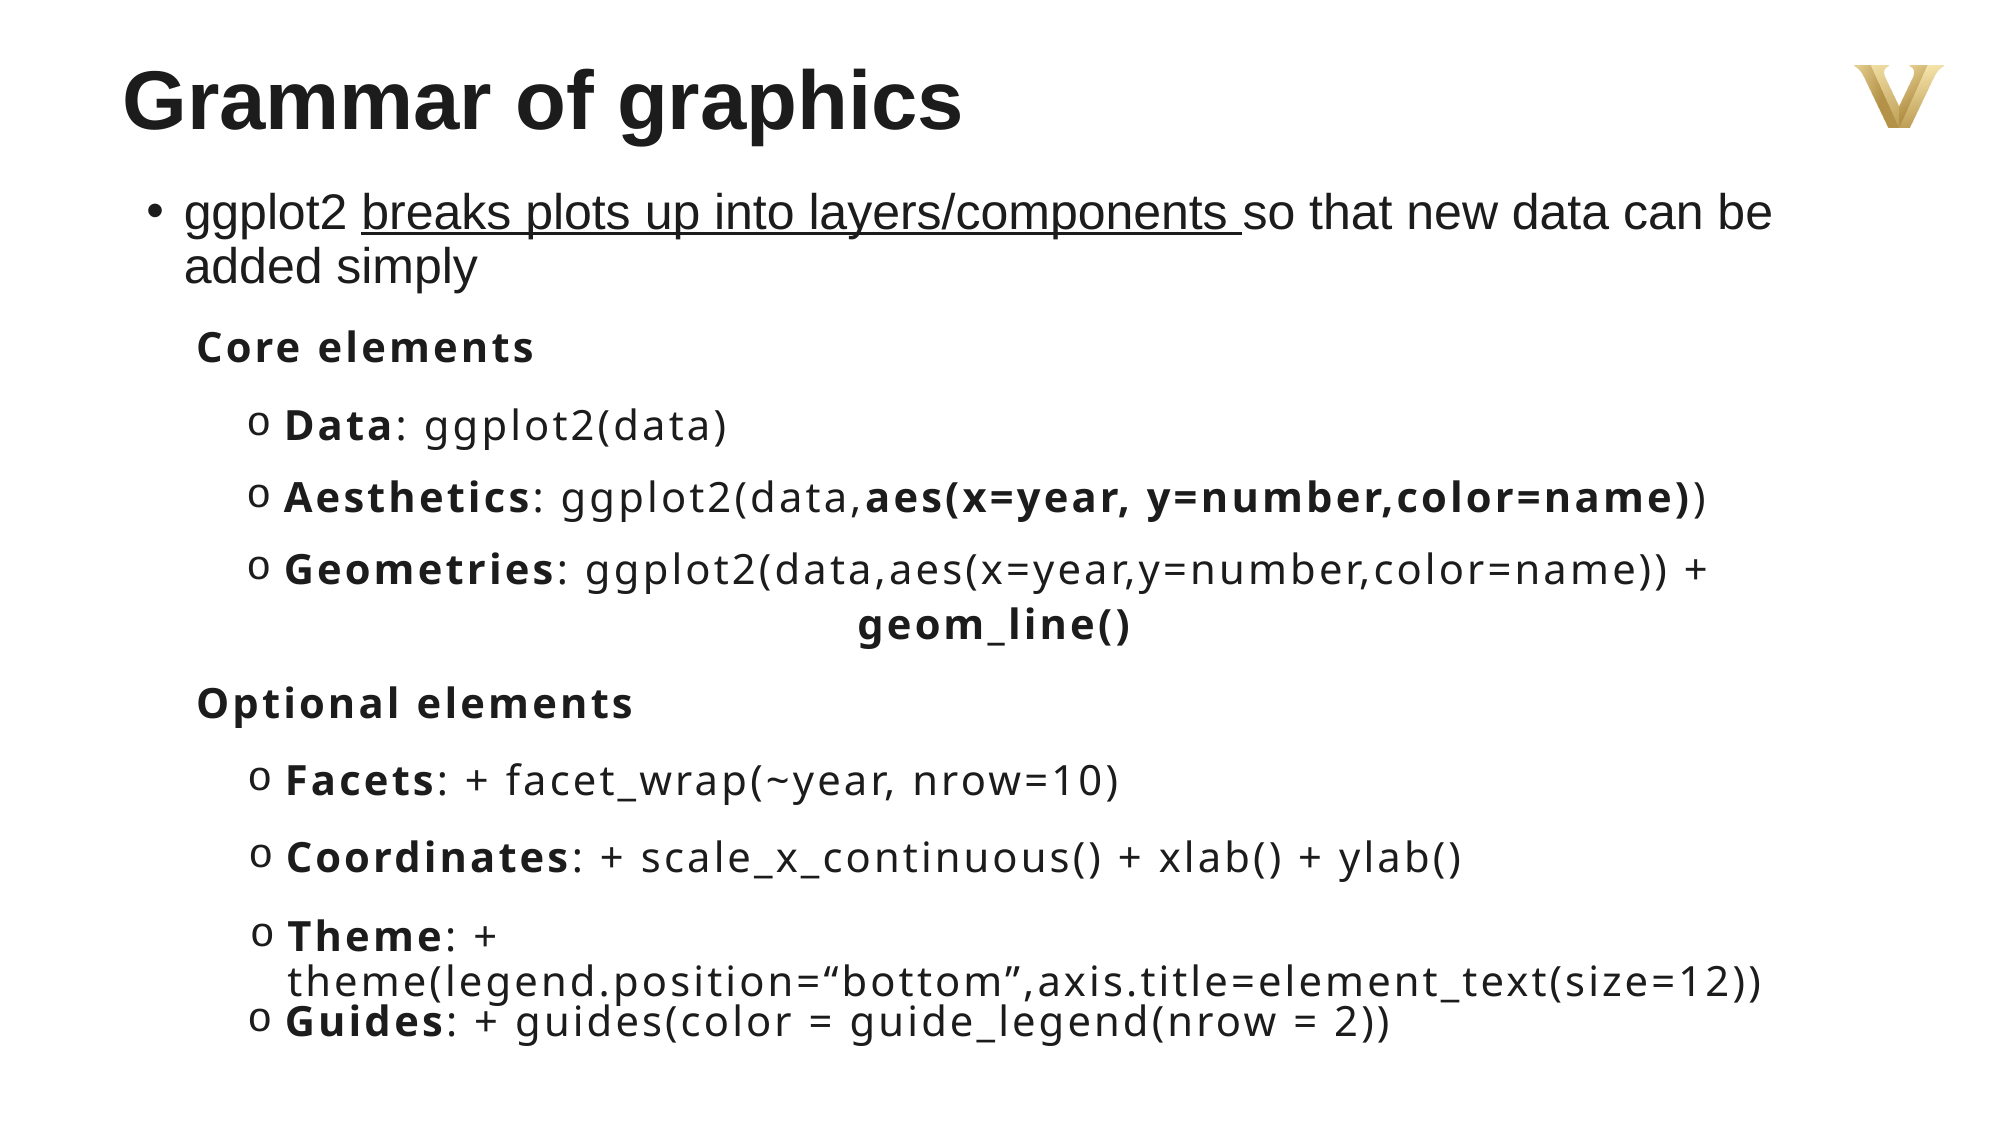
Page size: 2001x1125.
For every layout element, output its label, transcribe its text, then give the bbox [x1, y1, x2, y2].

text_box Optional elements [181, 674, 830, 735]
text_box Aesthetics: ggplot2(data,aes(x=year, y=number,color=name)) [231, 469, 1795, 530]
text_box Geometries: ggplot2(data,aes(x=year,y=number,color=name)) + geom_line() [231, 540, 1795, 656]
text_box Guides: + guides(color = guide_legend(nrow = 2)) [232, 992, 1986, 1053]
picture [1938, 65, 1944, 128]
text_box Coordinates: + scale_x_continuous() + xlab() + ylab() [233, 829, 1542, 889]
text_box Data: ggplot2(data) [231, 396, 1900, 457]
title Grammar of graphics [107, 47, 1938, 158]
list ggplot2 breaks plots up into layers/components so that new data can be added simply [131, 178, 1852, 832]
text_box Core elements [181, 319, 588, 380]
text_box Theme: + theme(legend.position=“bottom”,axis.title=element_text(size=12)) [234, 908, 1988, 1014]
text_box Facets: + facet_wrap(~year, nrow=10) [232, 751, 1164, 812]
